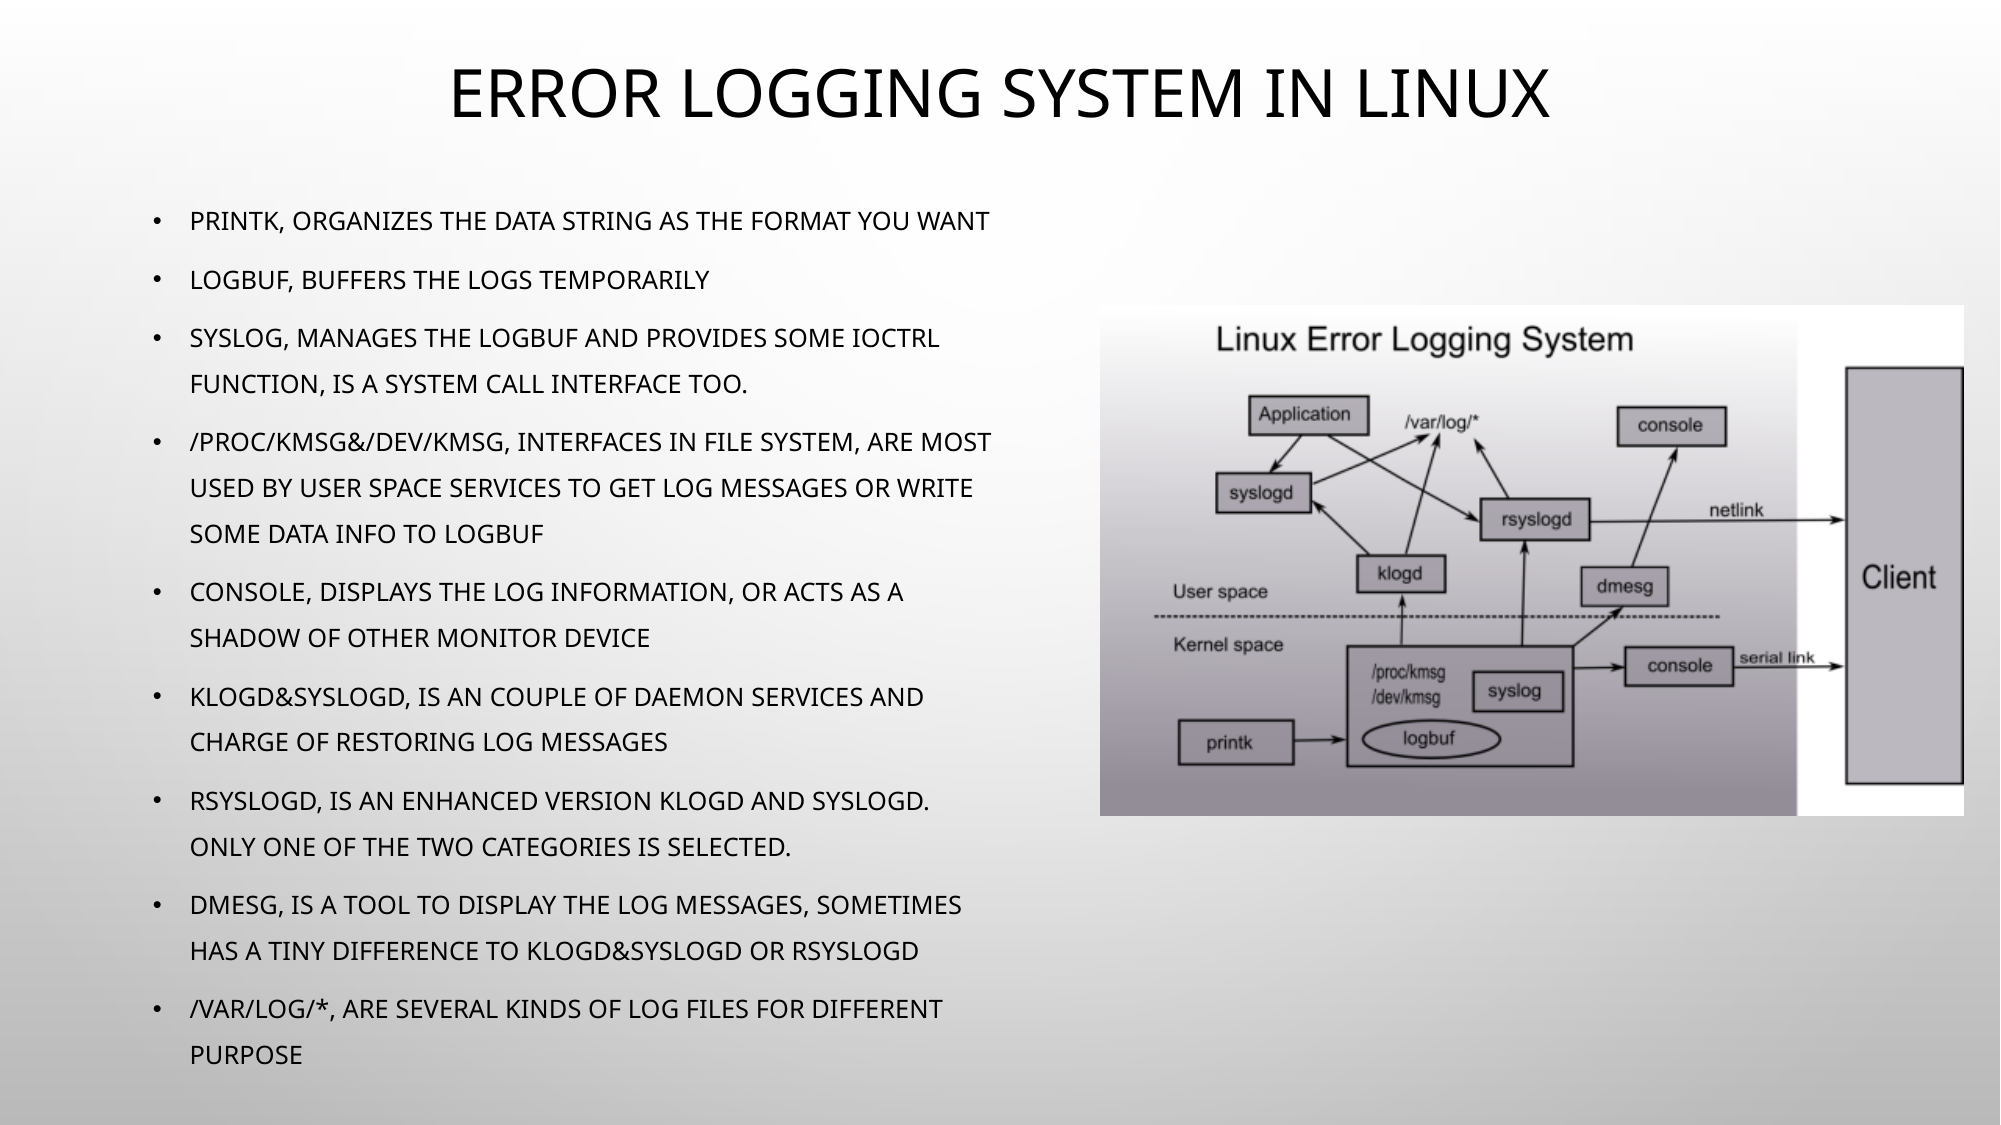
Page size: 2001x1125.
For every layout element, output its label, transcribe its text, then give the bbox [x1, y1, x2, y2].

title Error Logging System in Linux [137, 52, 1863, 140]
picture [0, 0, 2000, 1125]
list Printk, organizes the data string as the format you want Logbuf, buffers the logs temporarily Syslog, manages the logbuf and provides some ioctrl function, is a system call interface too. /proc/kmsg&/dev/kmsg, interfaces in file system, are most used by user space services to get log messages or write some data info to logbuf Console, displays the log information, or acts as a shadow of other monitor device Klogd&syslogd, is an couple of daemon services and charge of restoring log messages Rsyslogd, is an enhanced version klogd and syslogd. Only one of the two categories is selected. Dmesg, is a tool to display the log messages, sometimes has a tiny difference to klogd&syslogd or rsyslogd /var/log/*, are several kinds of log files for different purpose [138, 182, 1012, 1095]
